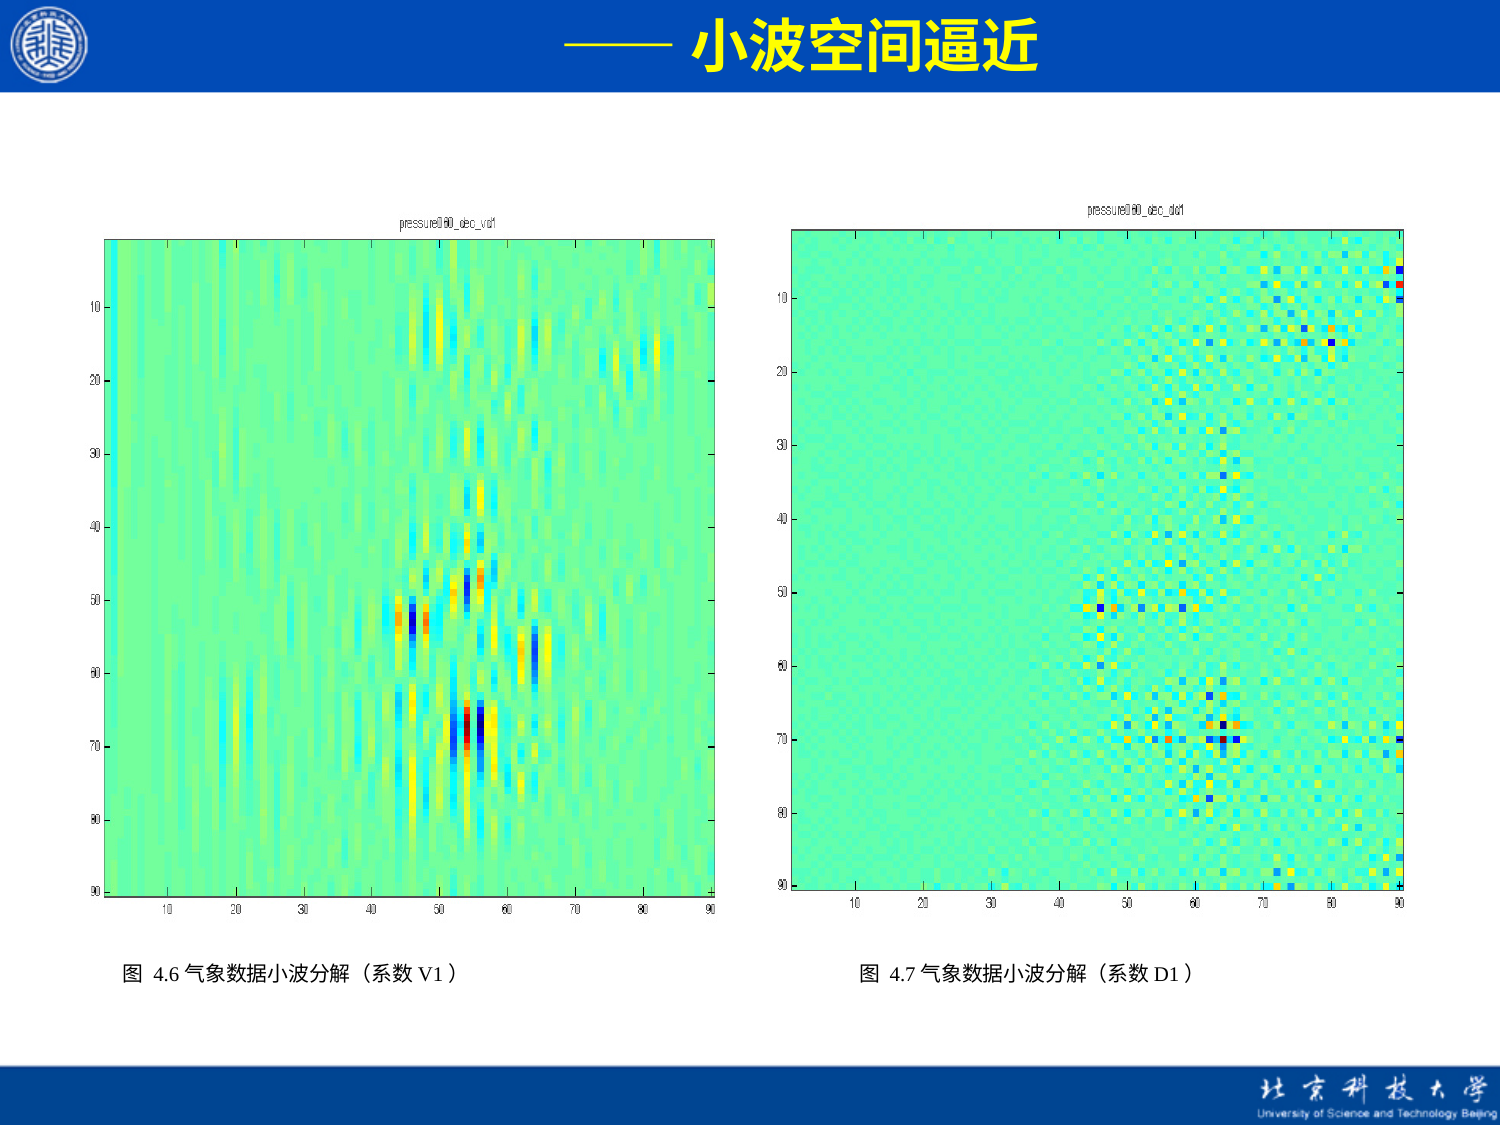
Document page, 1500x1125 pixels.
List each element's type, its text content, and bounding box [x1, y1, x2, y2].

title ——小波空间逼近 [125, 0, 1475, 88]
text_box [40, 184, 1460, 1036]
picture [0, 0, 1500, 1125]
